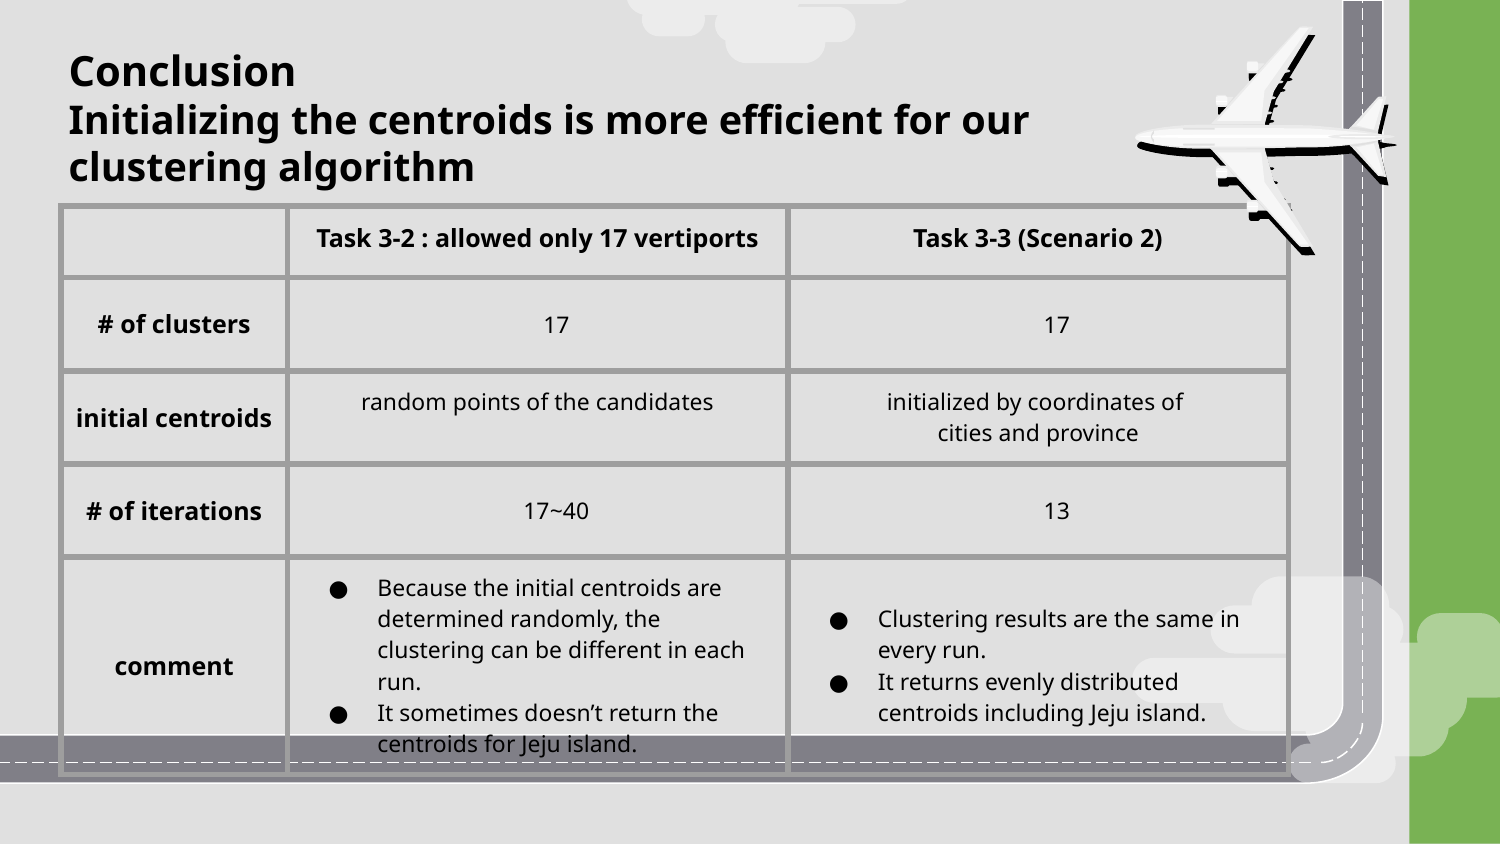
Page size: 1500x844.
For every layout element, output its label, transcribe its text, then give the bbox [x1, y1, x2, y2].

table_cell initialized by coordinates of cities and province [791, 374, 1286, 461]
table_cell 13 [791, 467, 1286, 554]
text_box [1151, 9, 1381, 272]
table_cell 17 [290, 280, 785, 368]
table_cell Because the initial centroids are determined randomly, the clustering can be different in each run. It sometimes doesn’t return the centroids for Jeju island. [290, 560, 785, 772]
table_cell # of clusters [64, 280, 285, 368]
table_cell # of iterations [64, 467, 285, 554]
table_cell random points of the candidates [290, 374, 785, 461]
table_cell Clustering results are the same in every run. It returns evenly distributed centroids including Jeju island. [791, 560, 1286, 772]
table_cell comment [64, 560, 285, 772]
table_cell initial centroids [64, 374, 285, 461]
table_cell 17 [791, 280, 1286, 368]
table_header Task 3-2 : allowed only 17 vertiports [290, 209, 785, 275]
table_header [64, 209, 285, 275]
title Conclusion Initializing the centroids is more efficient for our clustering algorithm [53, 39, 1146, 195]
table_header Task 3-3 (Scenario 2) [791, 209, 1147, 275]
table_cell 17~40 [290, 467, 785, 554]
